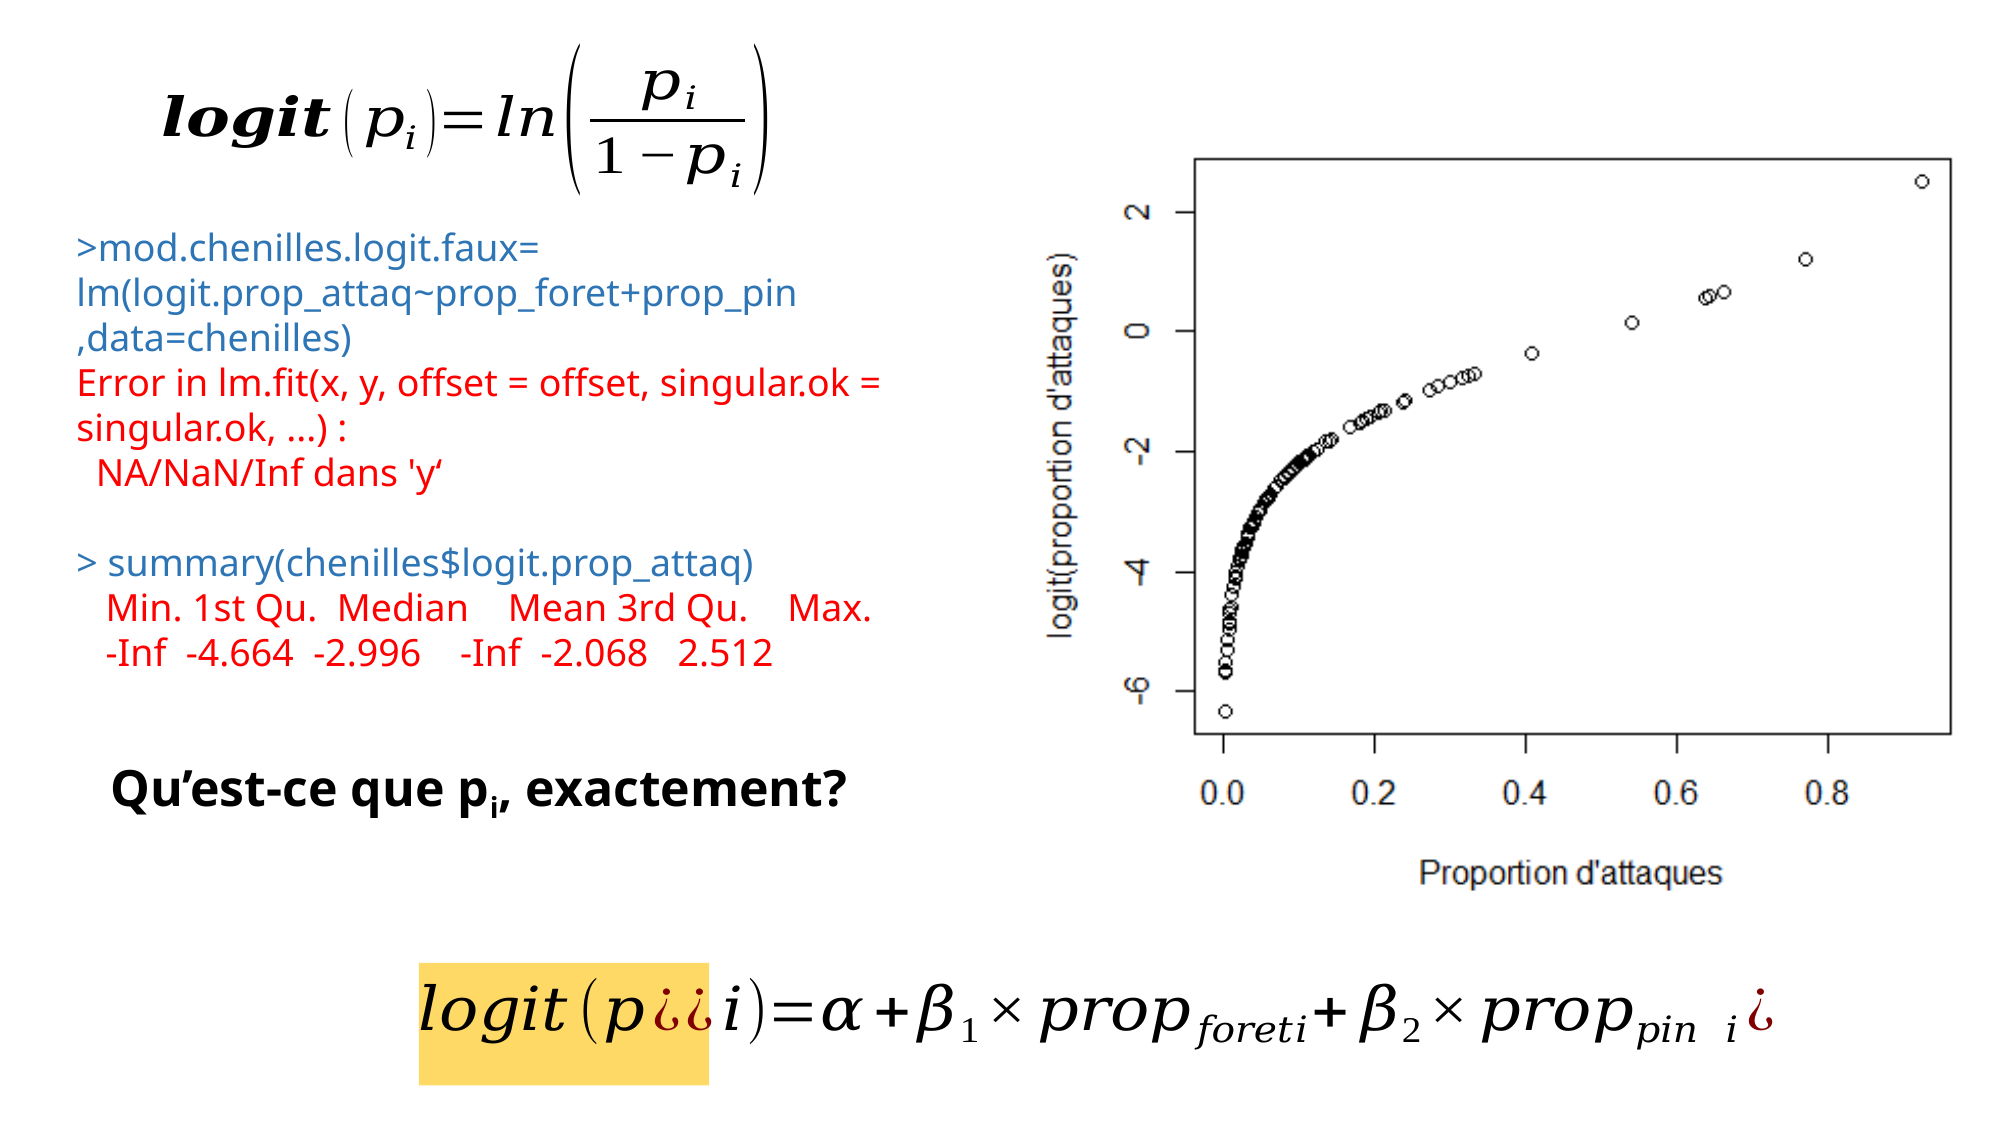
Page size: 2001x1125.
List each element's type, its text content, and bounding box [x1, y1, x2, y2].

text_box >mod.chenilles.logit.faux= lm(logit.prop_attaq~prop_foret+prop_pin ,data=chenilles) Error in lm.fit(x, y, offset = offset, singular.ok = singular.ok, ...) : NA/NaN/Inf dans 'y‘ > summary(chenilles$logit.prop_attaq) Min. 1st Qu. Median Mean 3rd Qu. Max. -Inf -4.664 -2.996 -Inf -2.068 2.512 [61, 216, 1035, 682]
text_box [418, 962, 710, 1086]
text_box Qu’est-ce que pi, exactement? [95, 748, 953, 832]
picture [1035, 0, 2000, 934]
